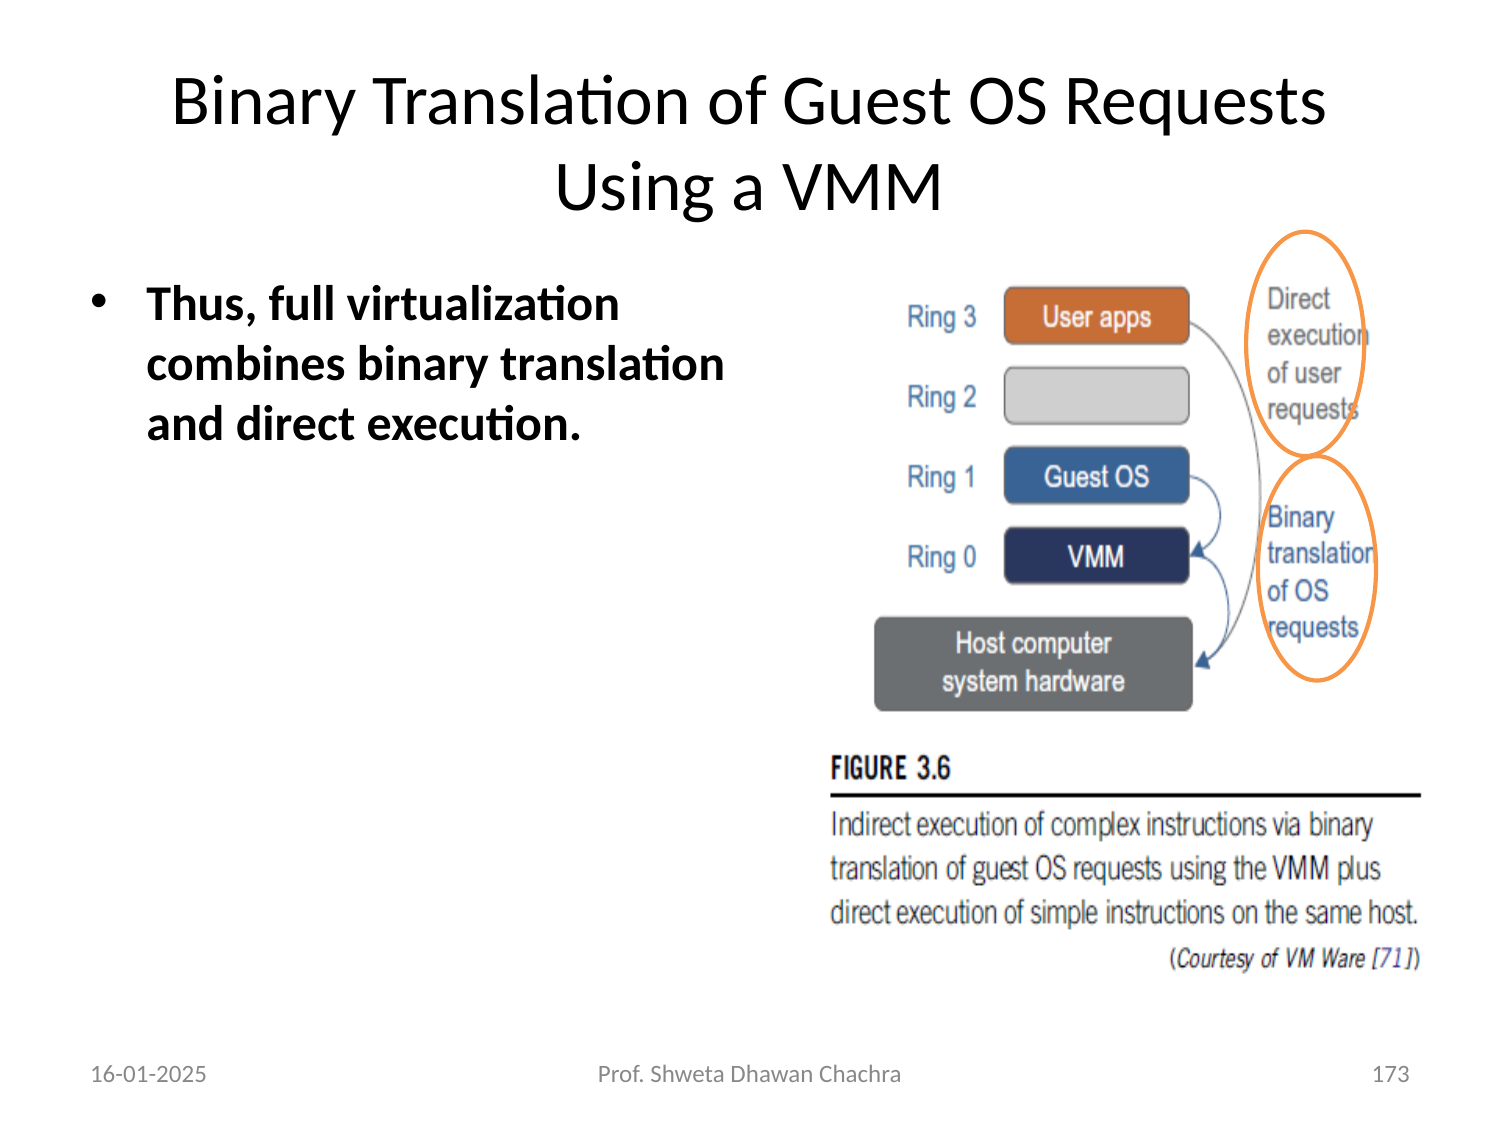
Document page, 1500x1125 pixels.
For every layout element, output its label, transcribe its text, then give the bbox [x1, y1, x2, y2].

title Binary Translation of Guest OS Requests Using a VMM [75, 45, 1425, 233]
slide_number ‹#› [1074, 1042, 1425, 1103]
footer Prof. Shweta Dhawan Chachra [512, 1042, 988, 1103]
list Thus, full virtualization combines binary translation and direct execution. [75, 262, 821, 1005]
text_box [1263, 231, 1348, 265]
picture [820, 266, 1433, 977]
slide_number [75, 1042, 425, 1103]
